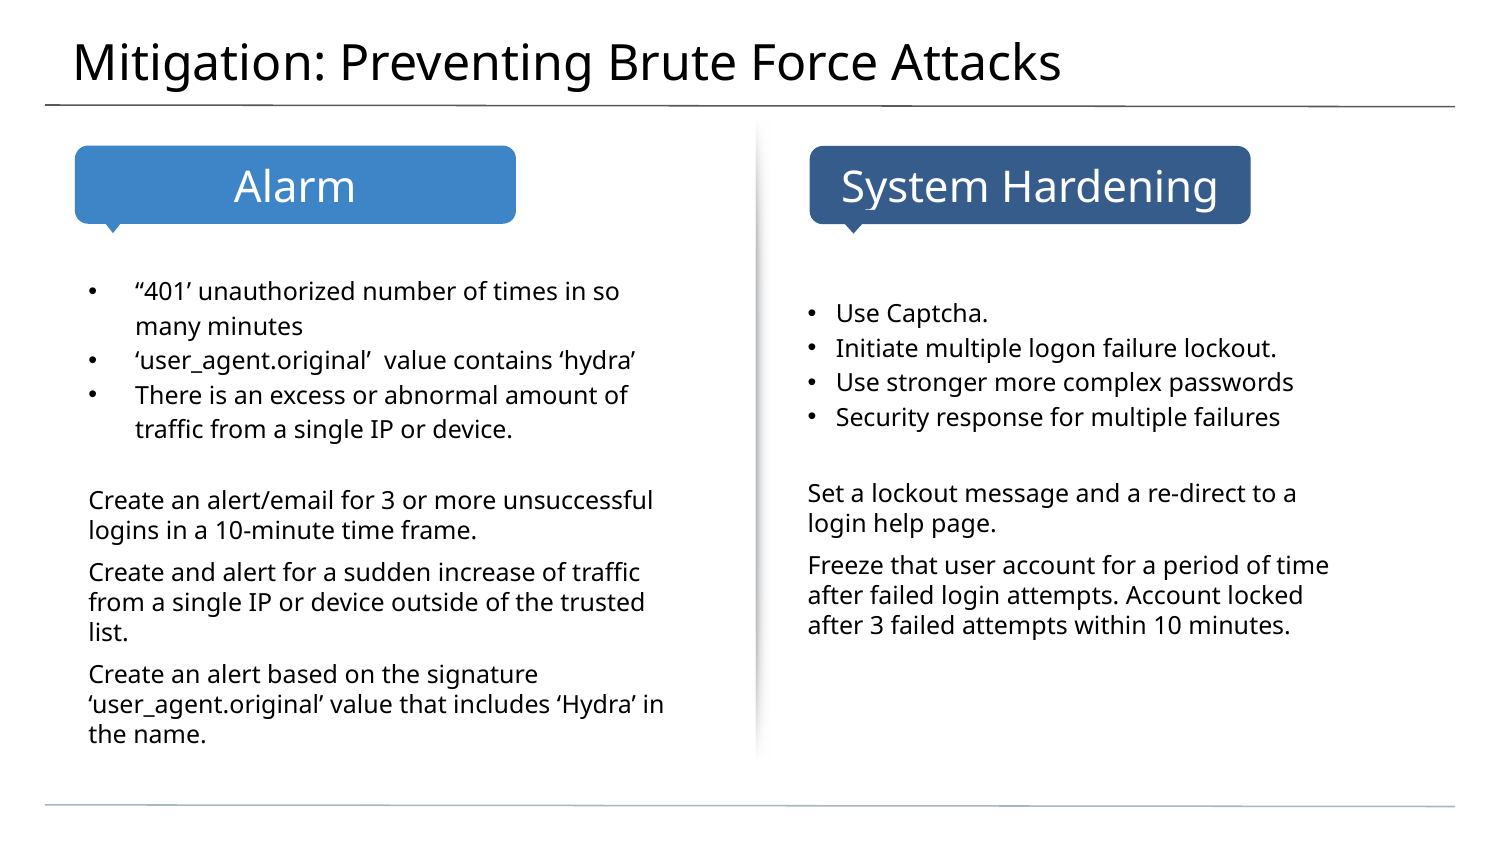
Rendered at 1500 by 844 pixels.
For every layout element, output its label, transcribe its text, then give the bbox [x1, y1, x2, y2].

subtitle Use Captcha. Initiate multiple logon failure lockout. Use stronger more complex passwords Security response for multiple failures Set a lockout message and a re-direct to a login help page. Freeze that user account for a period of time after failed login attempts. Account locked after 3 failed attempts within 10 minutes. [732, 263, 1438, 805]
subtitle “401’ unauthorized number of times in so many minutes ‘user_agent.original’ value contains ‘hydra’ There is an excess or abnormal amount of traffic from a single IP or device. Create an alert/email for 3 or more unsuccessful logins in a 10-minute time frame. Create and alert for a sudden increase of traffic from a single IP or device outside of the trusted list. Create an alert based on the signature ‘user_agent.original’ value that includes ‘Hydra’ in the name. [13, 241, 750, 784]
picture [703, 107, 839, 263]
title Mitigation: Preventing Brute Force Attacks [0, 0, 1500, 88]
